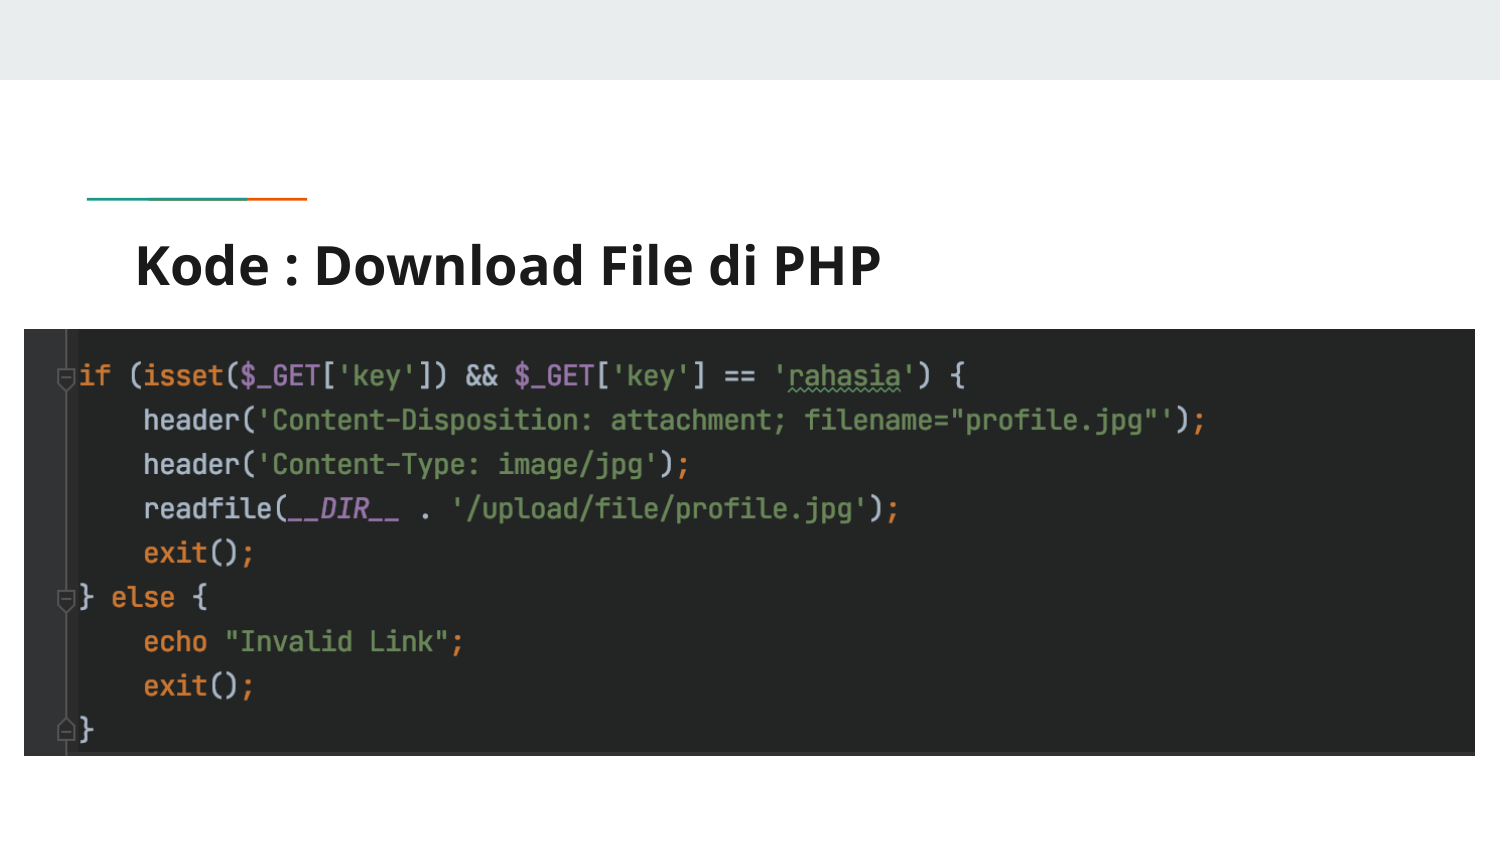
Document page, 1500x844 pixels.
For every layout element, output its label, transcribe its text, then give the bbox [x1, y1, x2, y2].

picture [24, 328, 1476, 757]
title Kode : Download File di PHP [119, 216, 1381, 305]
